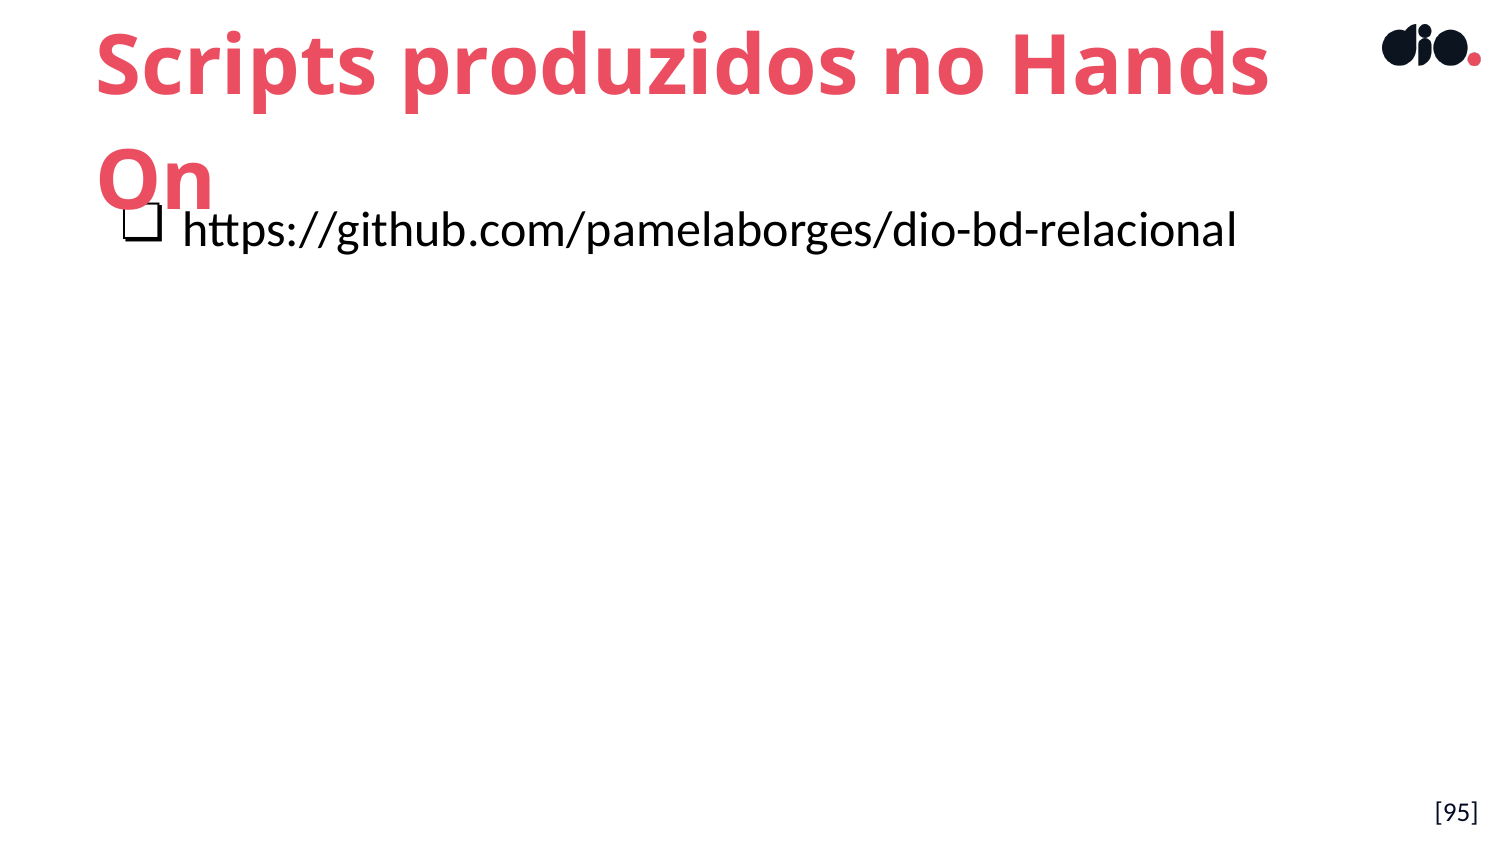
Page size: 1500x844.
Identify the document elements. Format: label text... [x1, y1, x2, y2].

text_box https://github.com/pamelaborges/dio-bd-relacional [92, 121, 1408, 826]
picture [1382, 24, 1481, 67]
slide_number [95] [1403, 779, 1494, 844]
text_box Scripts produzidos no Hands On [80, 41, 1396, 181]
